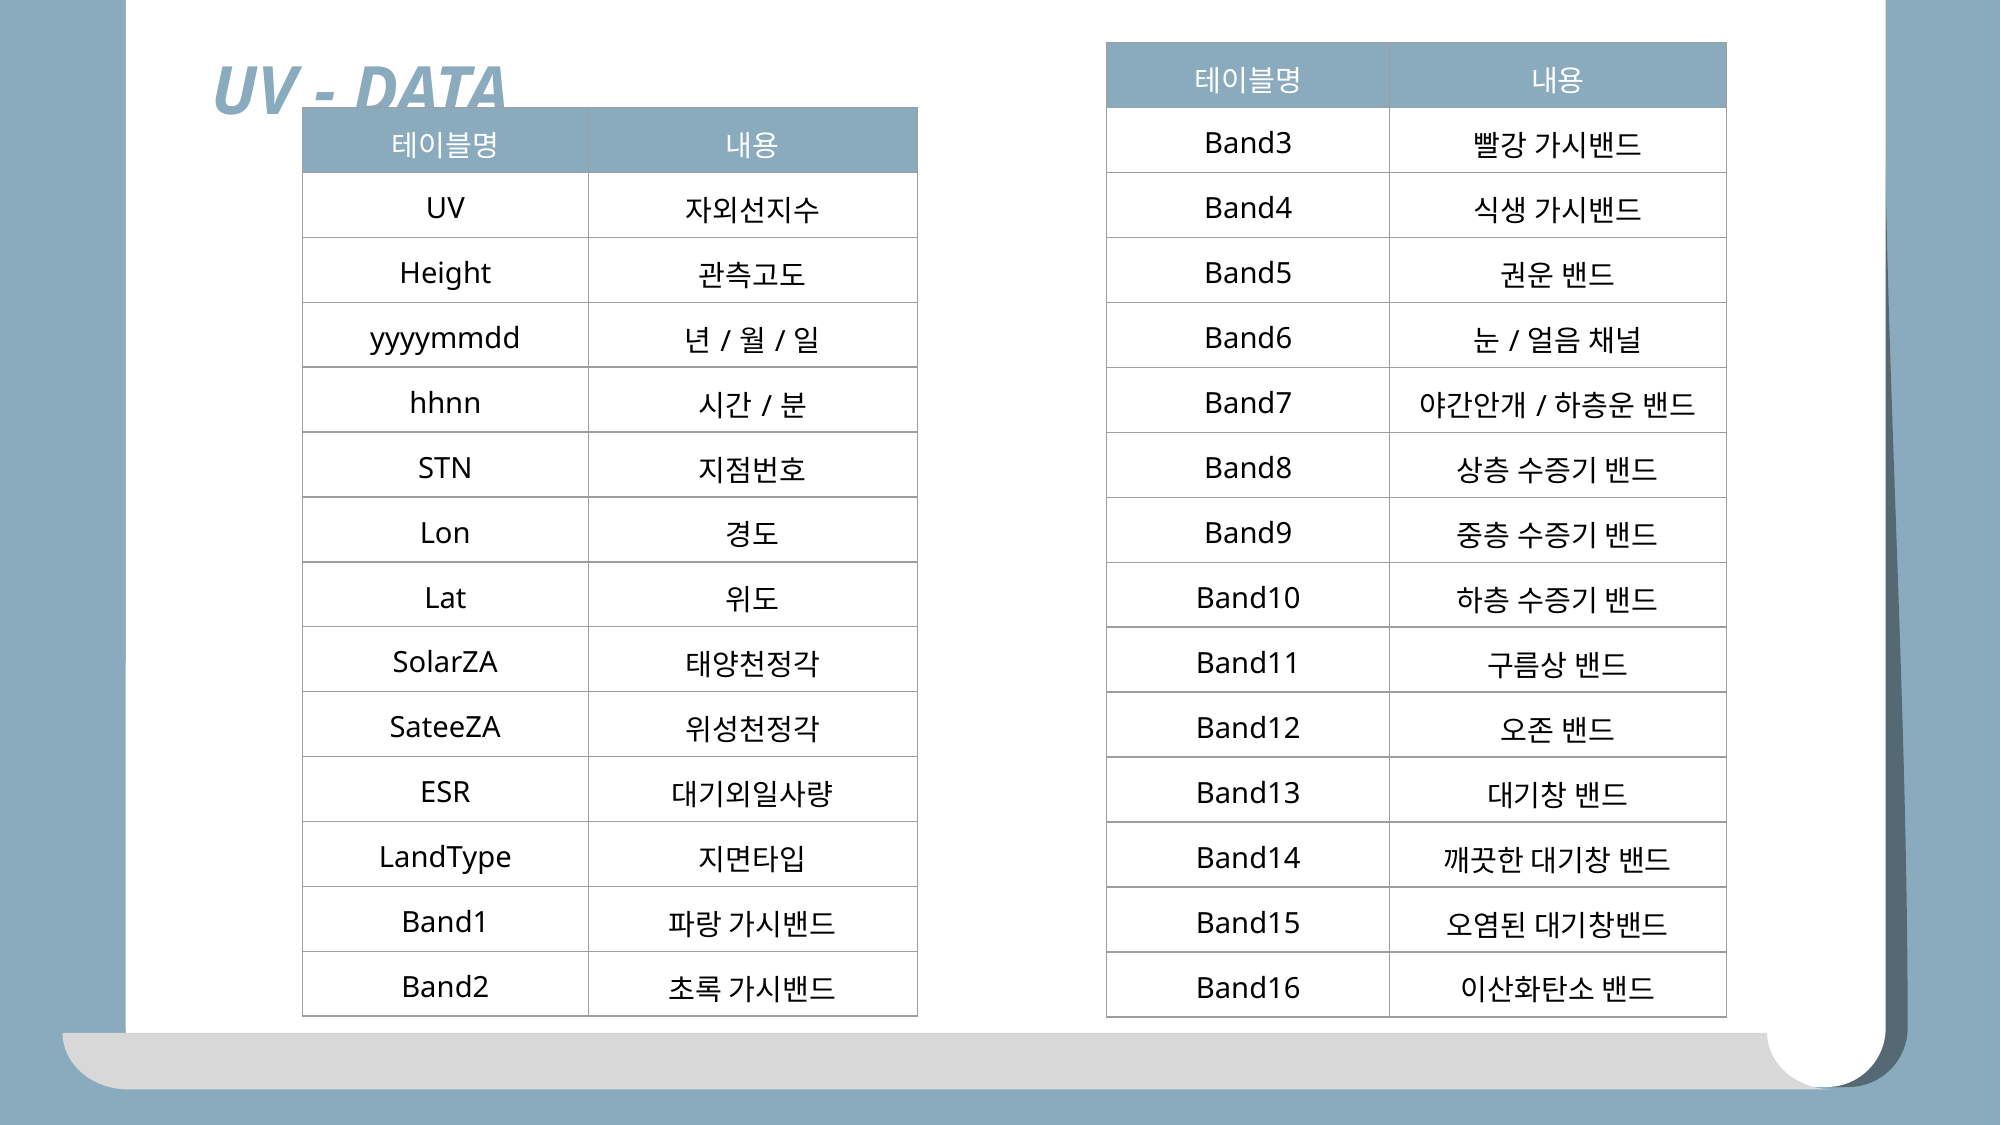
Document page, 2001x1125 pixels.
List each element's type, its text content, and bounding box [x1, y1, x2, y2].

table_cell 하층 수증기 밴드 [1390, 563, 1726, 626]
text_box [125, 0, 1886, 1088]
table_cell Band14 [1107, 823, 1389, 886]
table_cell 위도 [589, 563, 917, 626]
table_cell Band16 [1107, 953, 1389, 1016]
table_cell ESR [303, 757, 588, 821]
table_cell Band10 [1107, 563, 1389, 626]
table_cell Band8 [1107, 433, 1389, 497]
table_cell Band11 [1107, 628, 1389, 691]
table_cell 자외선지수 [589, 173, 917, 237]
table_cell 태양천정각 [589, 627, 917, 691]
table_cell 오존 밴드 [1390, 693, 1726, 756]
table_cell Band9 [1107, 498, 1389, 562]
table_header 테이블명 [303, 108, 588, 172]
table_cell 시간/분 [589, 368, 917, 431]
table_cell 구름상 밴드 [1390, 628, 1726, 691]
table_cell SolarZA [303, 627, 588, 691]
table_cell yyyymmdd [303, 303, 588, 366]
table_cell Band4 [1107, 173, 1389, 237]
table_cell 년/월/일 [589, 303, 917, 366]
table_cell 권운 밴드 [1390, 238, 1726, 302]
table_cell STN [303, 433, 588, 496]
table_cell Lat [303, 563, 588, 626]
table_cell 경도 [589, 498, 917, 561]
table_header 테이블명 [1107, 43, 1389, 107]
table_cell Band15 [1107, 888, 1389, 951]
table_header 내용 [1390, 43, 1726, 107]
table_cell 대기창 밴드 [1390, 758, 1726, 821]
table_cell UV [303, 173, 588, 237]
table_cell 초록 가시밴드 [589, 952, 917, 1015]
table_cell 위성천정각 [589, 692, 917, 756]
table_cell 파랑 가시밴드 [589, 887, 917, 951]
table_cell Band5 [1107, 238, 1389, 302]
table_cell Height [303, 238, 588, 302]
table_cell Band2 [303, 952, 588, 1015]
table_cell 지면타입 [589, 822, 917, 886]
table_cell 대기외일사량 [589, 757, 917, 821]
table_cell 관측고도 [589, 238, 917, 302]
table_cell LandType [303, 822, 588, 886]
table_cell Band1 [303, 887, 588, 951]
table_cell 이산화탄소 밴드 [1390, 953, 1726, 1016]
table_cell 상층 수증기 밴드 [1390, 433, 1726, 497]
table_cell Band7 [1107, 368, 1389, 432]
text_box [1828, 196, 1908, 1088]
table_cell SateeZA [303, 692, 588, 756]
table_cell 식생 가시밴드 [1390, 173, 1726, 237]
table_cell 깨끗한 대기창 밴드 [1390, 823, 1726, 886]
table_cell 야간안개/하층운 밴드 [1390, 368, 1726, 432]
table_cell 중층 수증기 밴드 [1390, 498, 1726, 562]
table_cell Band3 [1107, 108, 1389, 172]
table_cell Band12 [1107, 693, 1389, 756]
table_cell Band6 [1107, 303, 1389, 367]
text_box [62, 1032, 1833, 1090]
table_cell 지점번호 [589, 433, 917, 496]
table_cell Band13 [1107, 758, 1389, 821]
table_cell 눈/얼음 채널 [1390, 303, 1726, 367]
table_cell 빨강 가시밴드 [1390, 108, 1726, 172]
table_header 내용 [589, 108, 917, 172]
table_cell Lon [303, 498, 588, 561]
table_cell 오염된 대기창밴드 [1390, 888, 1726, 951]
text_box UV - DATA [196, 0, 1197, 135]
table_cell hhnn [303, 368, 588, 431]
